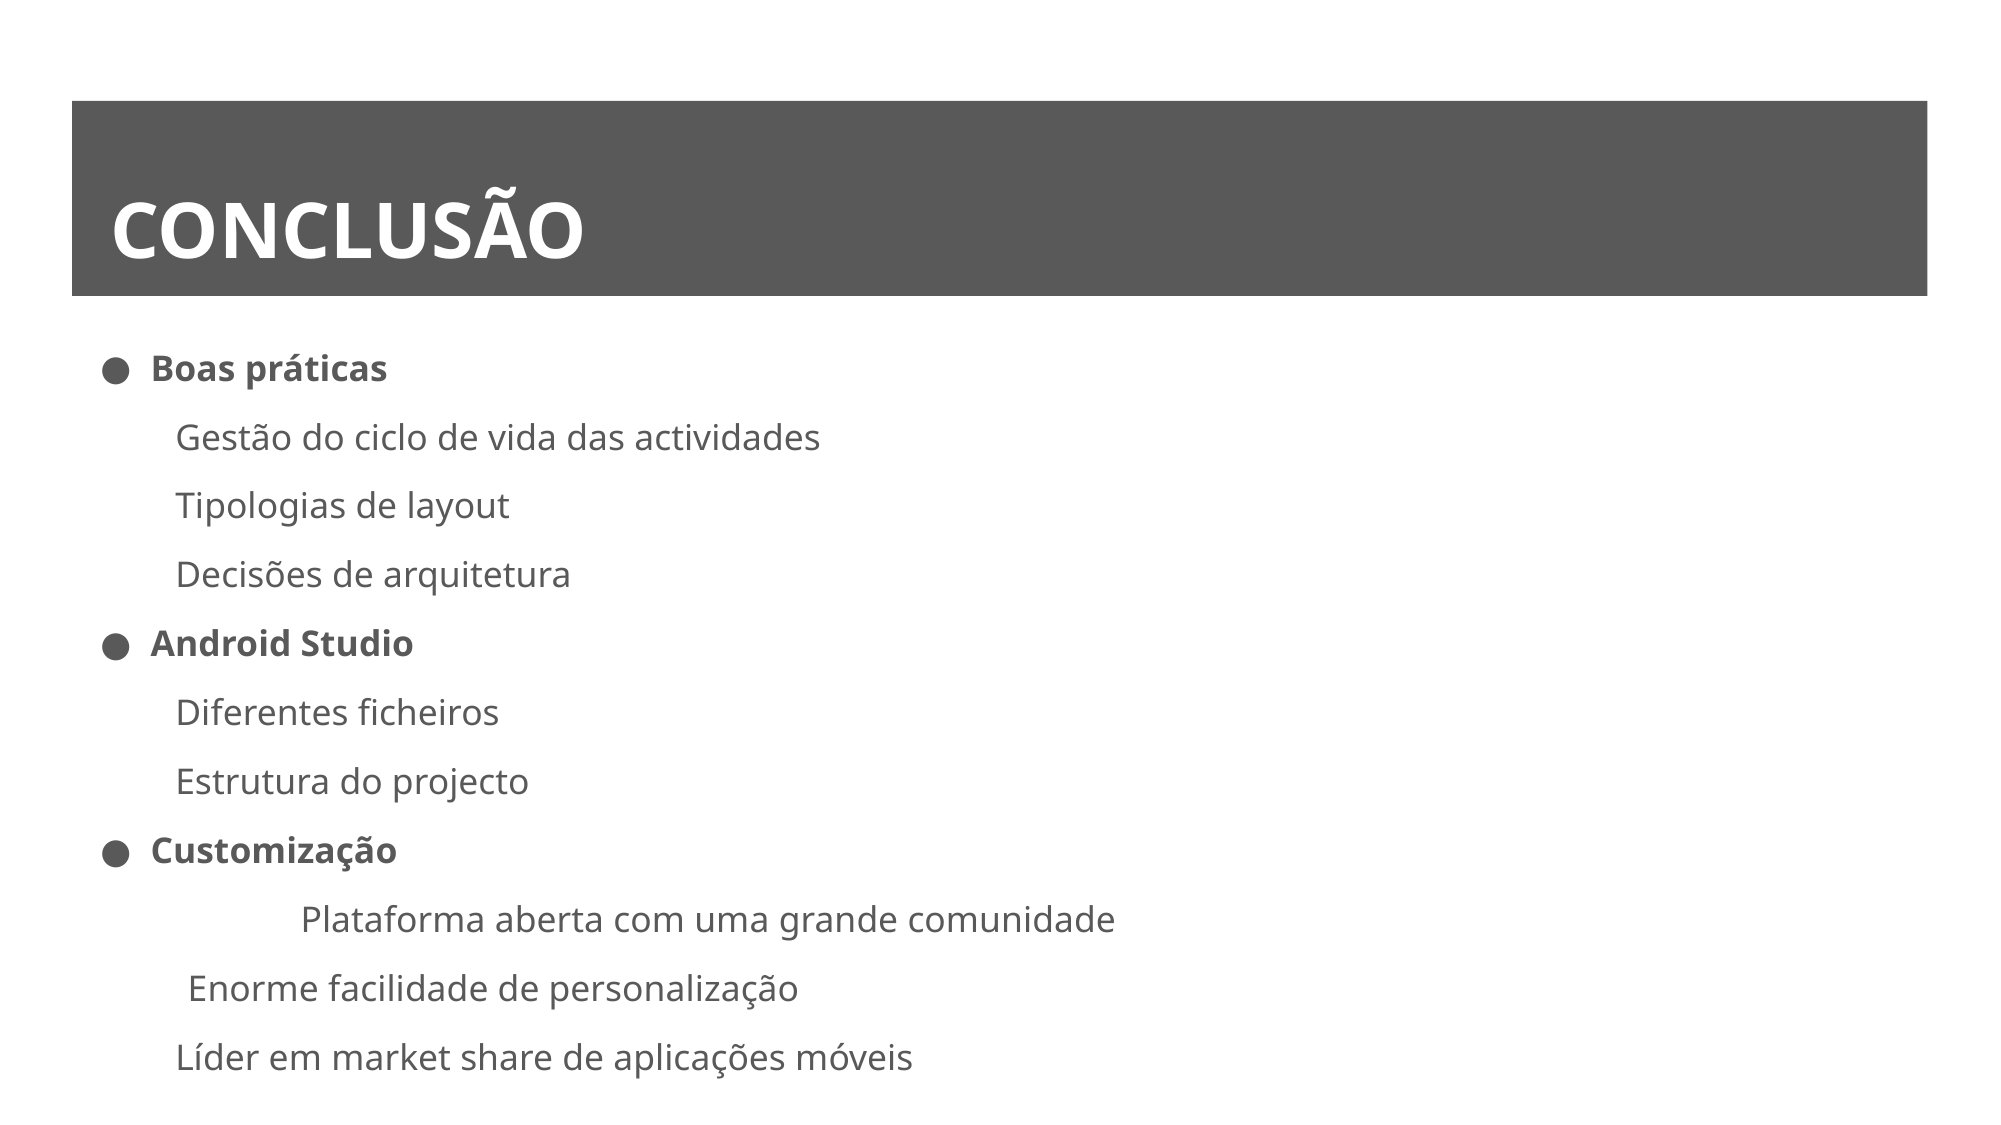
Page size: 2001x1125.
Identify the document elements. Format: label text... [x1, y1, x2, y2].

list Boas práticas Gestão do ciclo de vida das actividades Tipologias de layout Decisões de arquitetura Android Studio Diferentes ficheiros Estrutura do projecto Customização Plataforma aberta com uma grande comunidade Enorme facilidade de personalização Líder em market share de aplicações móveis [85, 304, 1895, 1113]
title CONCLUSÃO [95, 115, 1905, 282]
